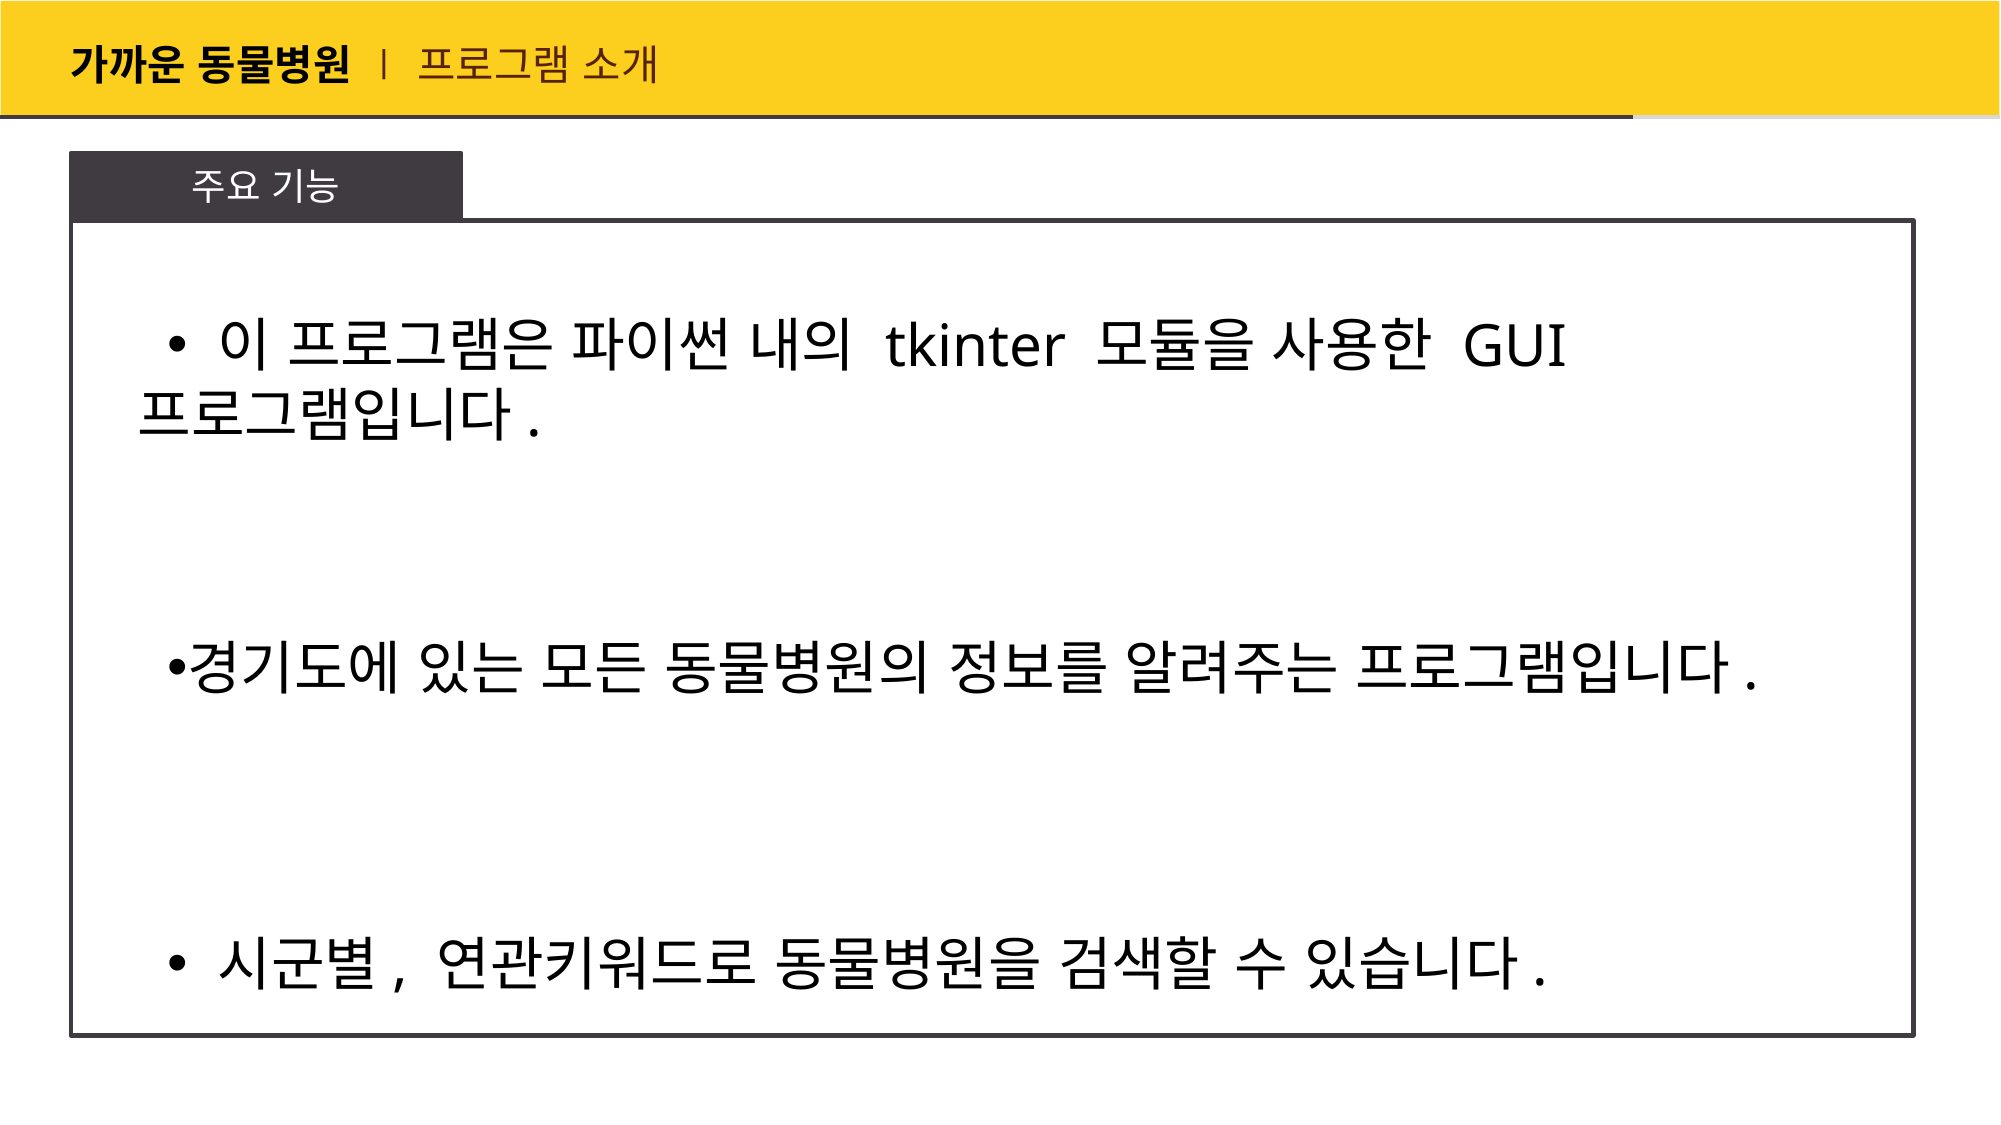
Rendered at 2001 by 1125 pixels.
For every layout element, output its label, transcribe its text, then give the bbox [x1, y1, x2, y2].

title 가까운 동물병원 ∣ 프로그램 소개 [70, 17, 1597, 111]
list 이 프로그램은 파이썬 내의 tkinter 모듈을 사용한 GUI 프로그램입니다. 경기도에 있는 모든 동물병원의 정보를 알려주는 프로그램입니다. 시군별, 연관키워드로 동물병원을 검색할 수 있습니다. [70, 220, 1914, 1036]
text_box 주요 기능 [69, 151, 463, 221]
